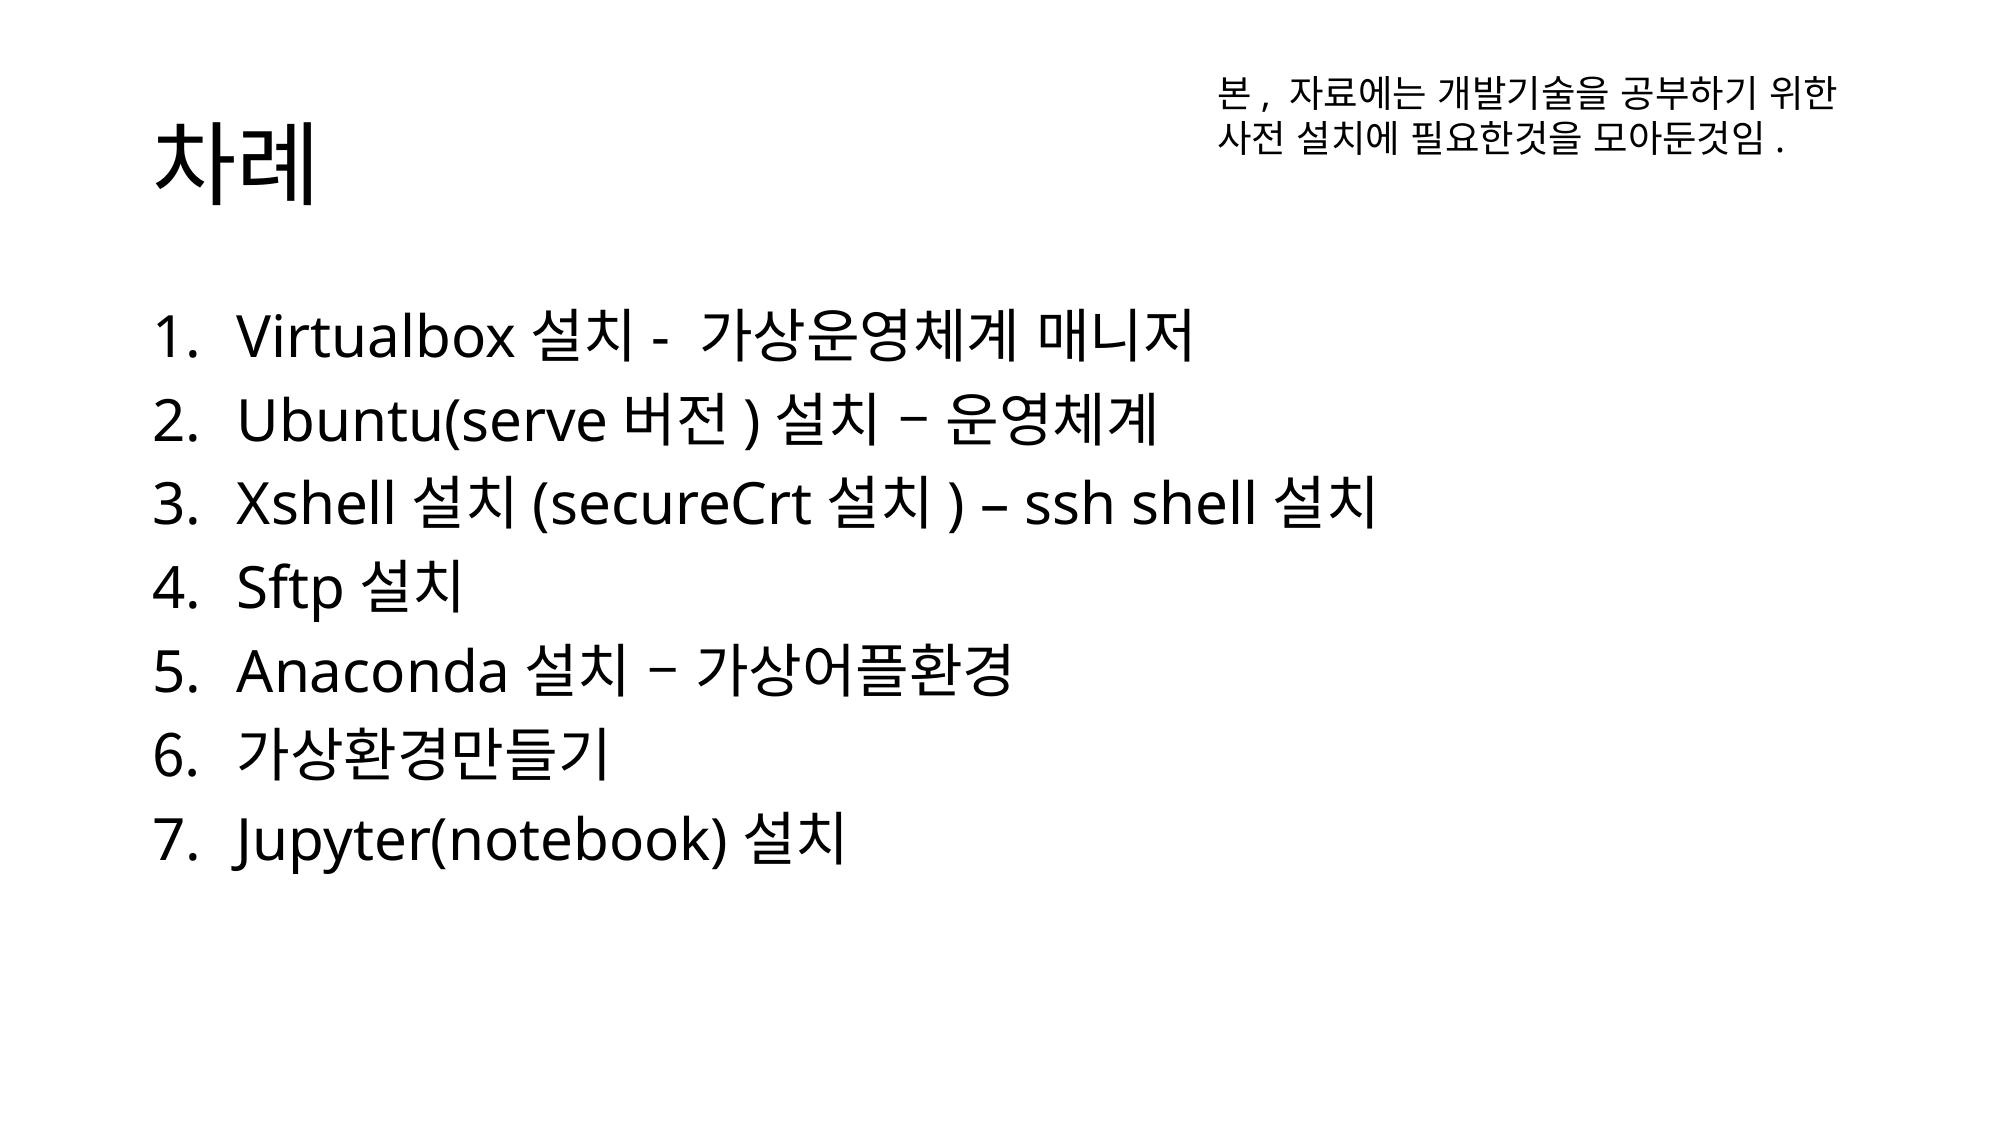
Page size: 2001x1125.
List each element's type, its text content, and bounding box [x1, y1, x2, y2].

text_box 본, 자료에는 개발기술을 공부하기 위한 사전 설치에 필요한것을 모아둔것임. [1202, 62, 1854, 168]
title 차례 [137, 59, 1863, 278]
list Virtualbox설치- 가상운영체계 매니저 Ubuntu(serve버전)설치 – 운영체계 Xshell설치(secureCrt설치) – ssh shell설치 Sftp설치 Anaconda설치 – 가상어플환경 가상환경만들기 Jupyter(notebook)설치 [137, 299, 1863, 1014]
